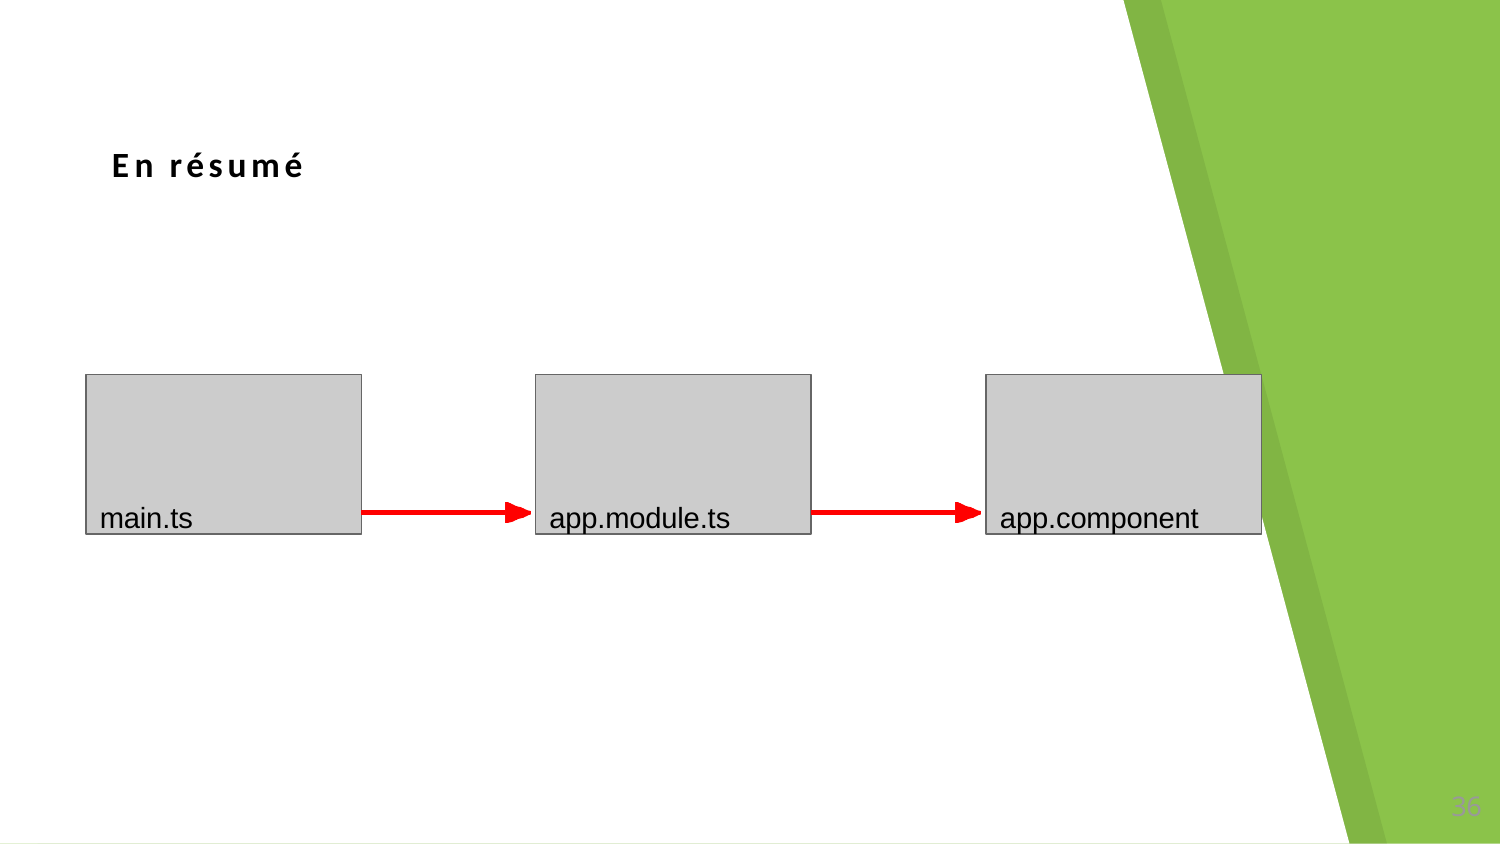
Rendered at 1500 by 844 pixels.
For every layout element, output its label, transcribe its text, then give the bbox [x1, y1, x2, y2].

text_box En résumé [109, 140, 313, 185]
slide_number 79 [1431, 794, 1488, 844]
text_box app.component [985, 374, 1262, 534]
text_box main.ts [85, 374, 362, 534]
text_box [361, 501, 982, 523]
text_box app.module.ts [535, 374, 811, 500]
